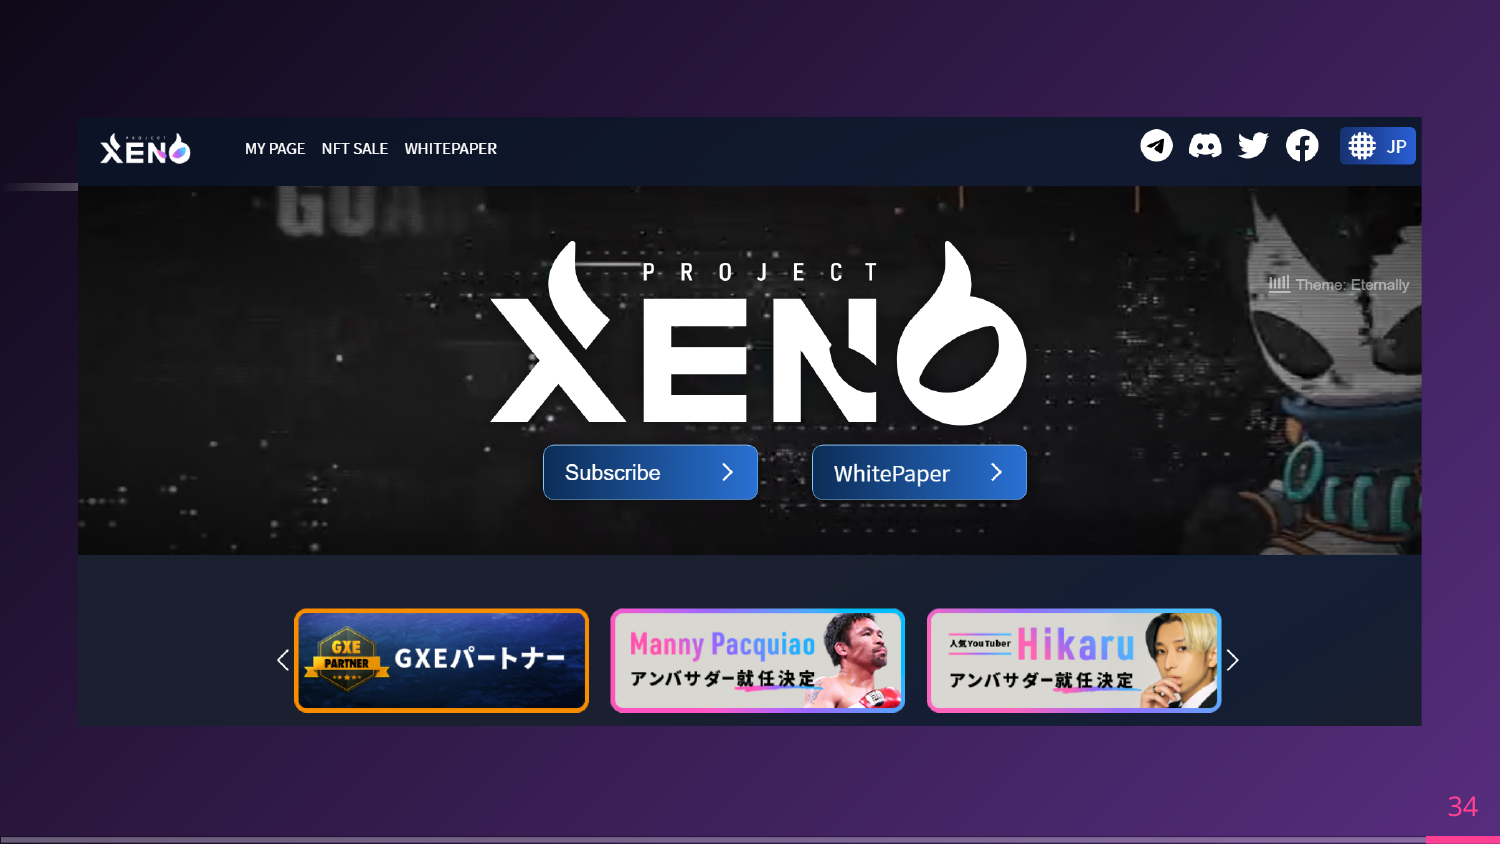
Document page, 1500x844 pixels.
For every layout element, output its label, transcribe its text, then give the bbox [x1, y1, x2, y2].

slide_number ‹#› [1426, 779, 1500, 837]
picture [77, 117, 1422, 727]
